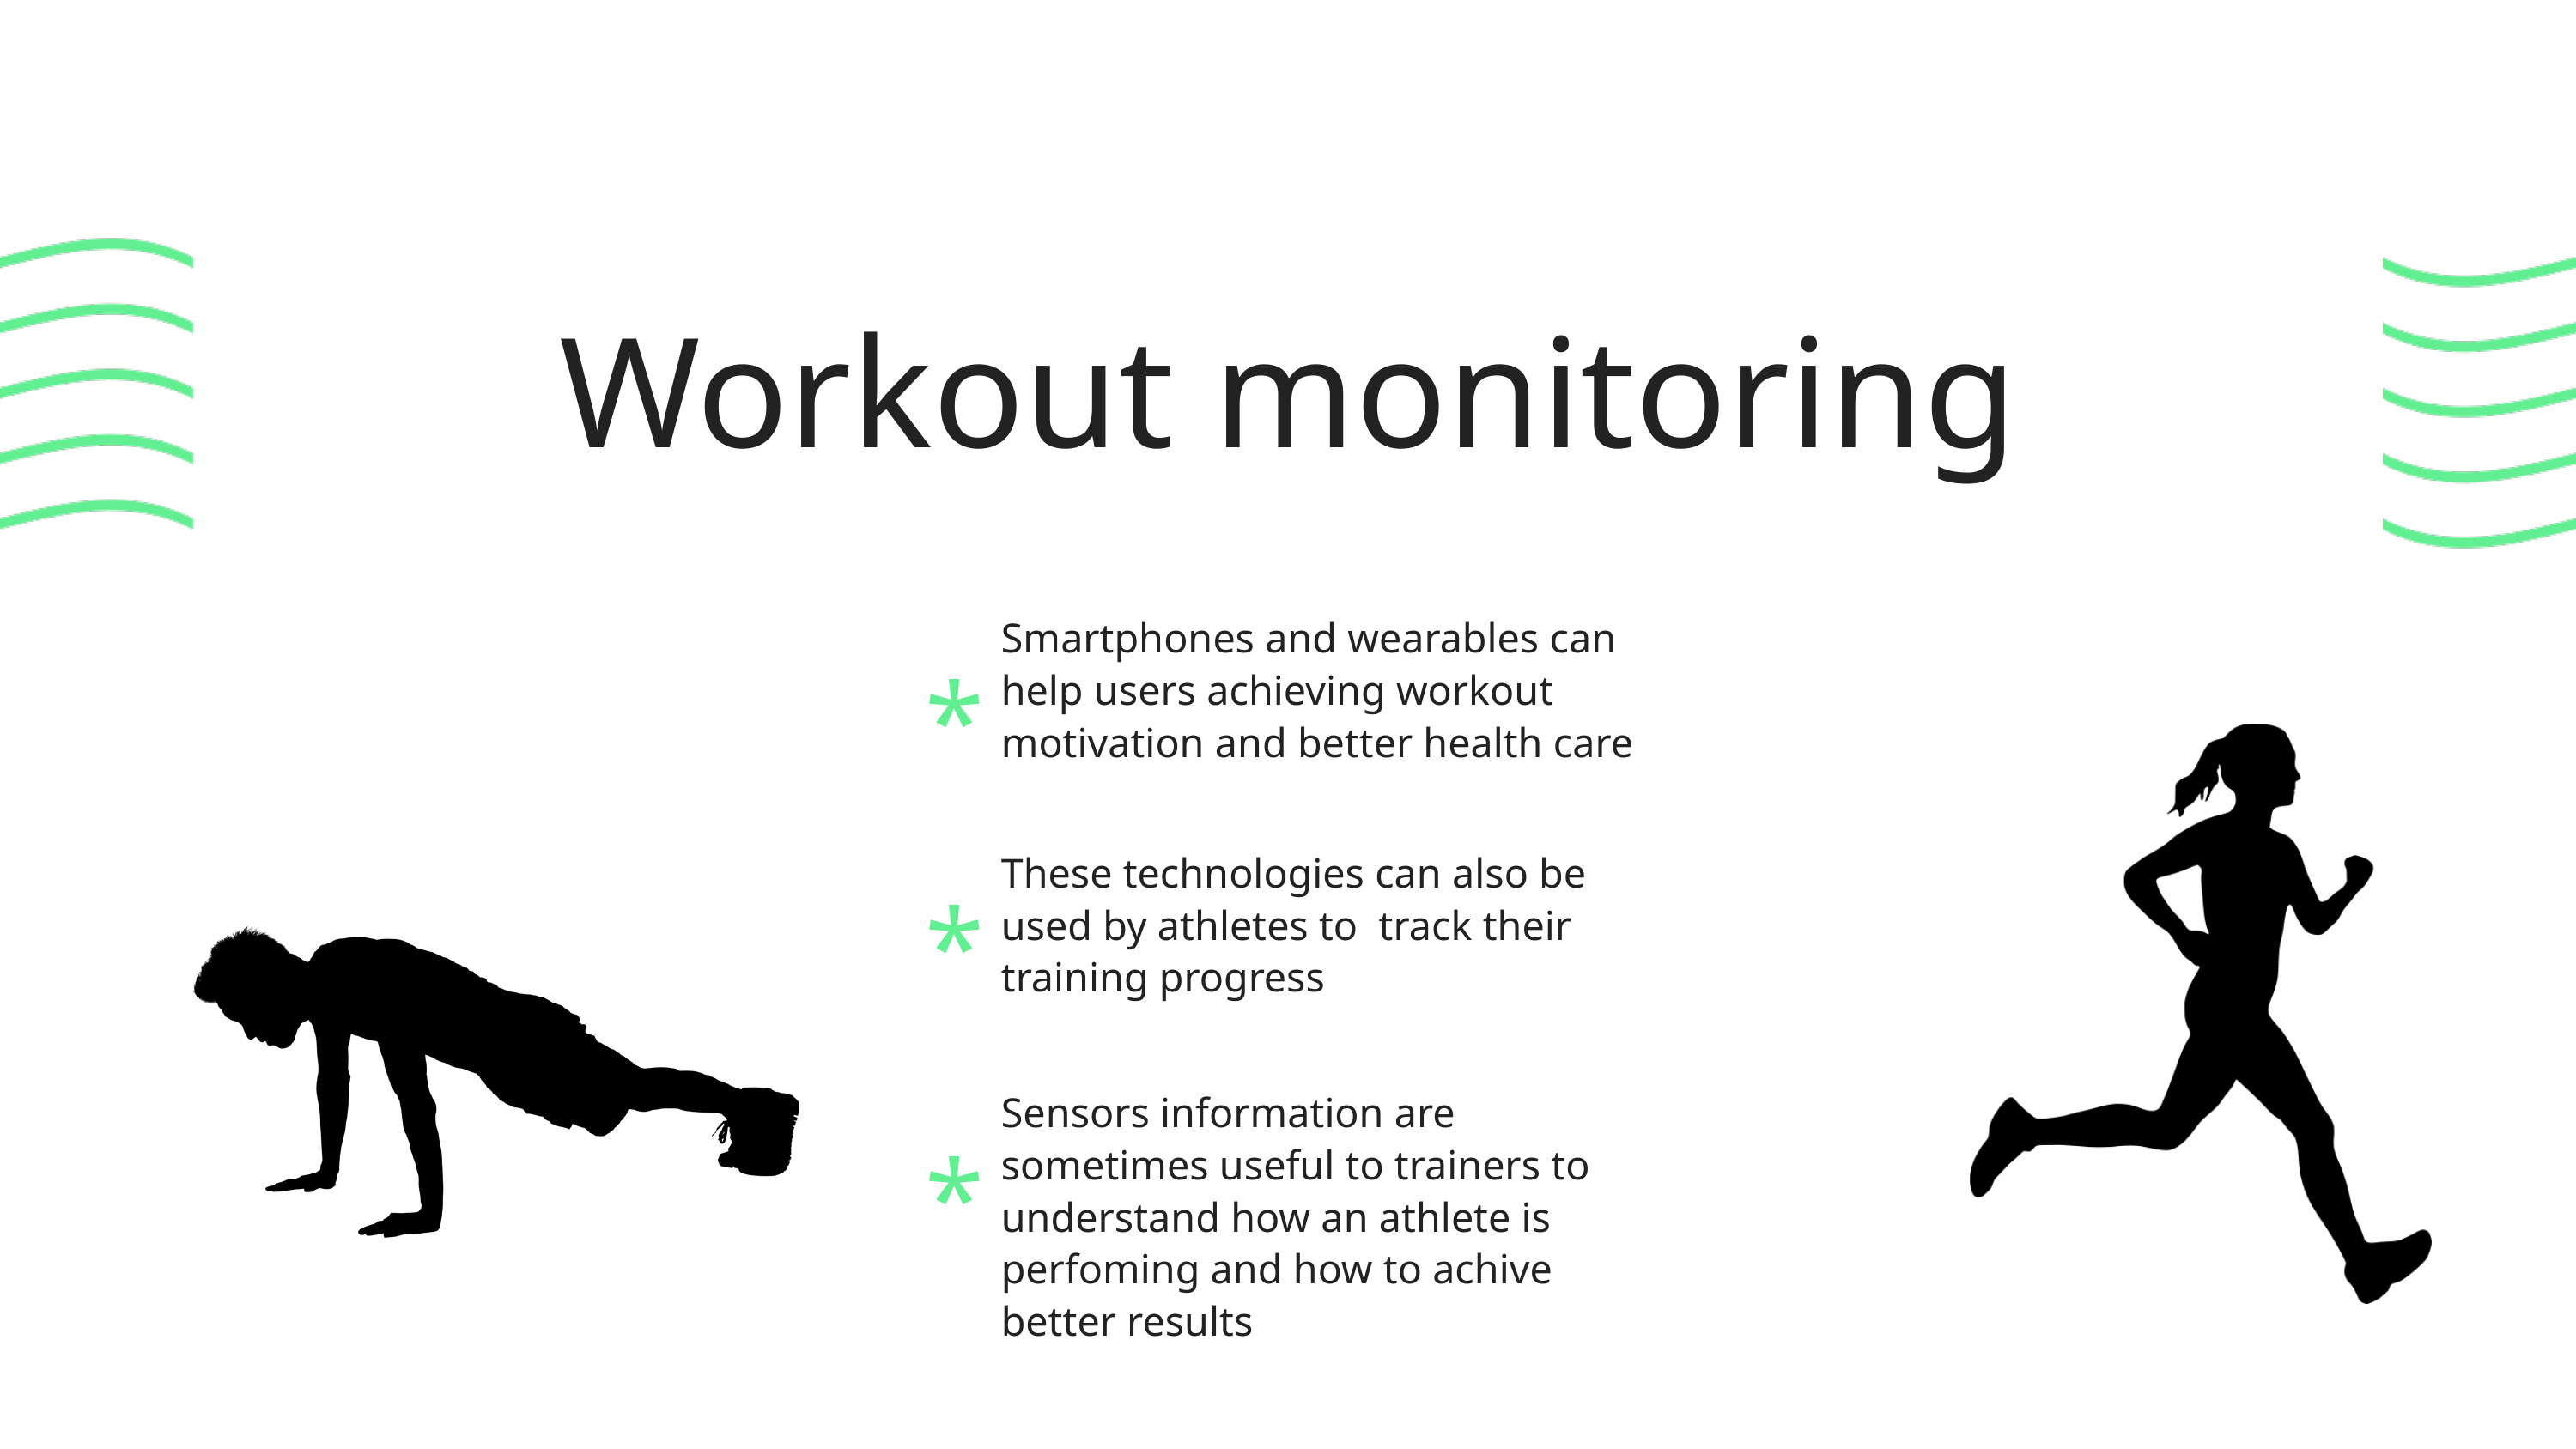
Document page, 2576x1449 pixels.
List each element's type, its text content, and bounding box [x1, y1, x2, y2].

text_box These technologies can also be used by athletes to track their training progress [1000, 844, 1651, 1001]
text_box Smartphones and wearables can help users achieving workout motivation and better health care [1000, 609, 1651, 766]
picture [0, 233, 193, 557]
text_box Sensors information are sometimes useful to trainers to understand how an athlete is perfoming and how to achive better results [1000, 1083, 1651, 1344]
picture [192, 925, 799, 1238]
text_box Workout monitoring [342, 325, 2234, 478]
picture [2383, 233, 2576, 557]
picture [1969, 724, 2432, 1304]
text_box * [924, 675, 1078, 783]
text_box * [924, 900, 1078, 1009]
text_box * [924, 1152, 1078, 1260]
